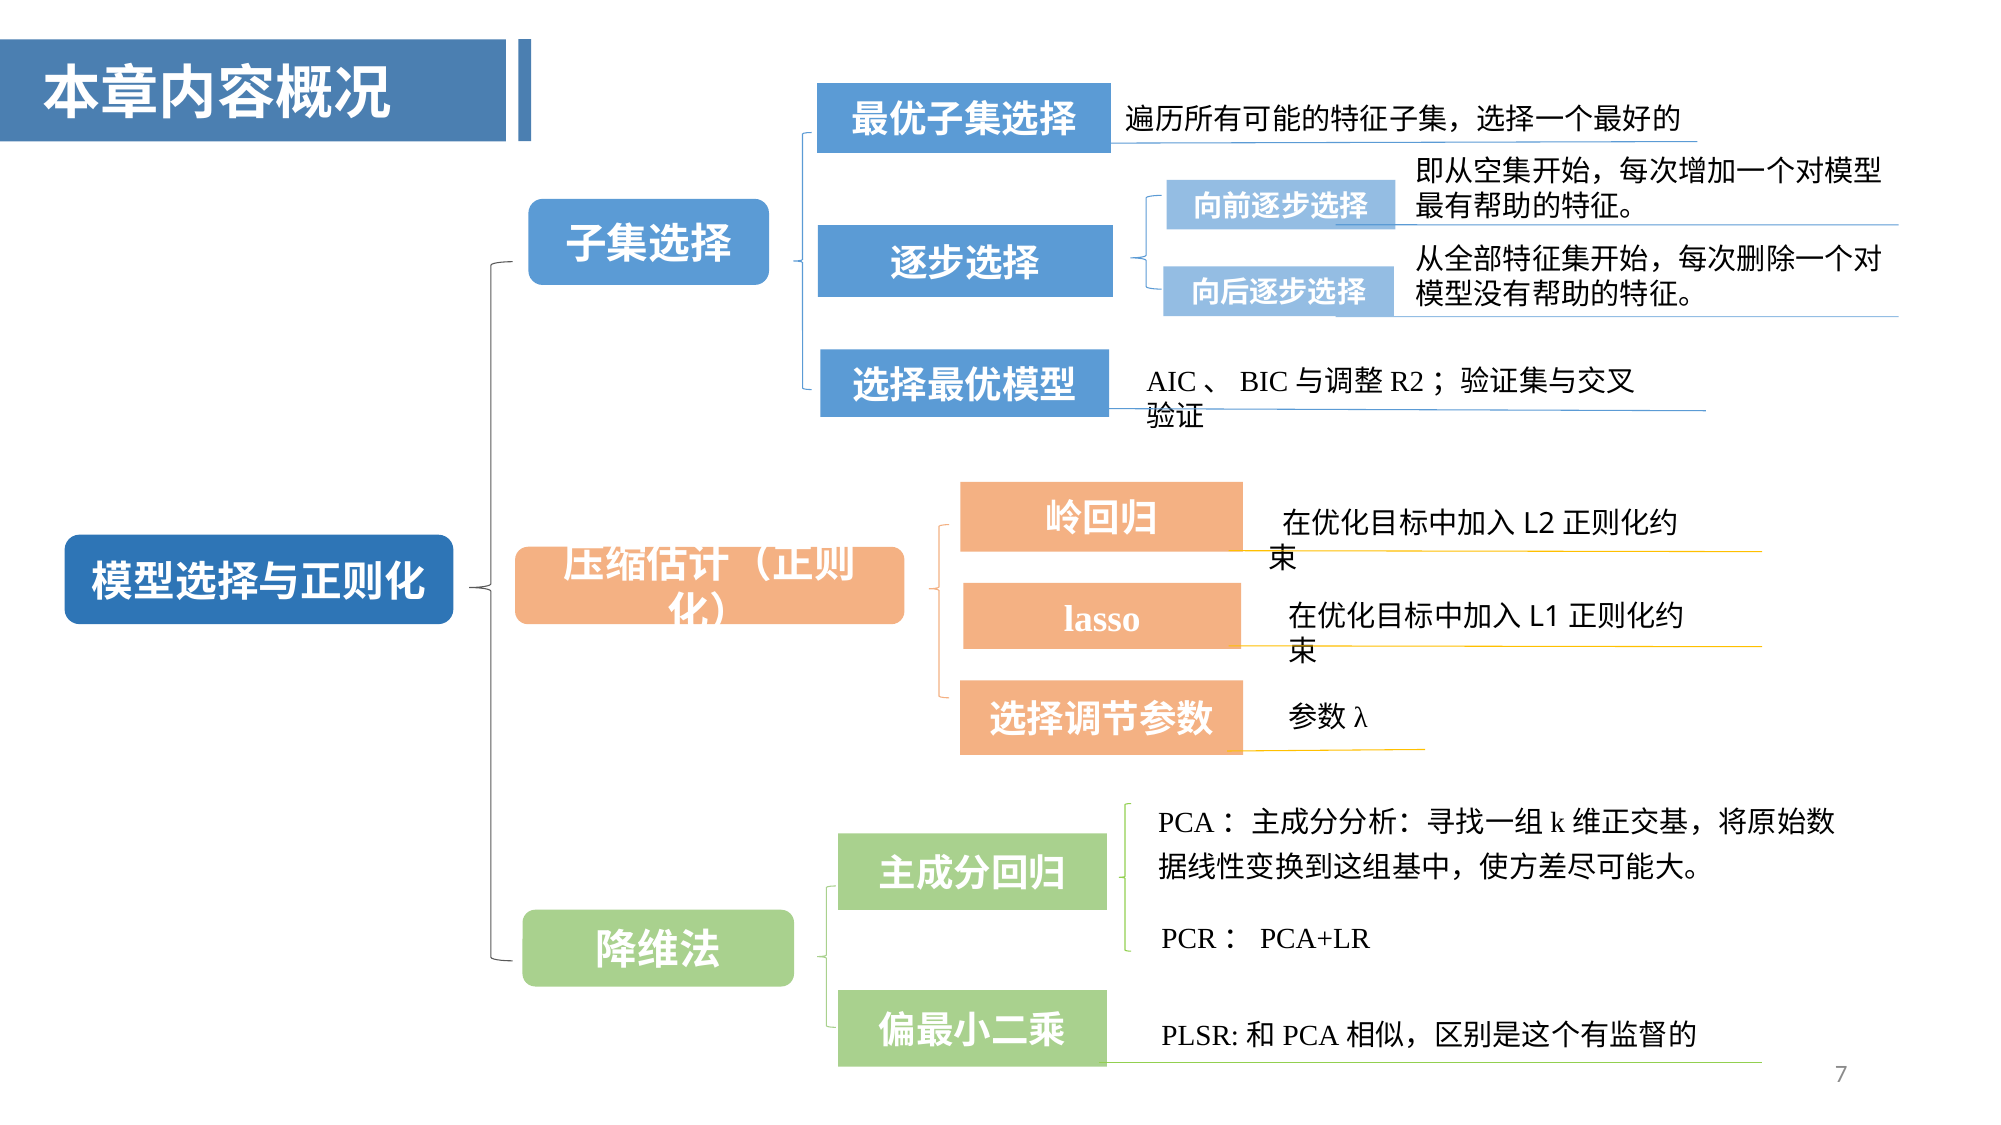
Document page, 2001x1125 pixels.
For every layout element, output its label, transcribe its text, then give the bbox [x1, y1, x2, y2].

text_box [64, 81, 1899, 1067]
slide_number 7 [1412, 1067, 1863, 1103]
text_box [0, 39, 532, 142]
